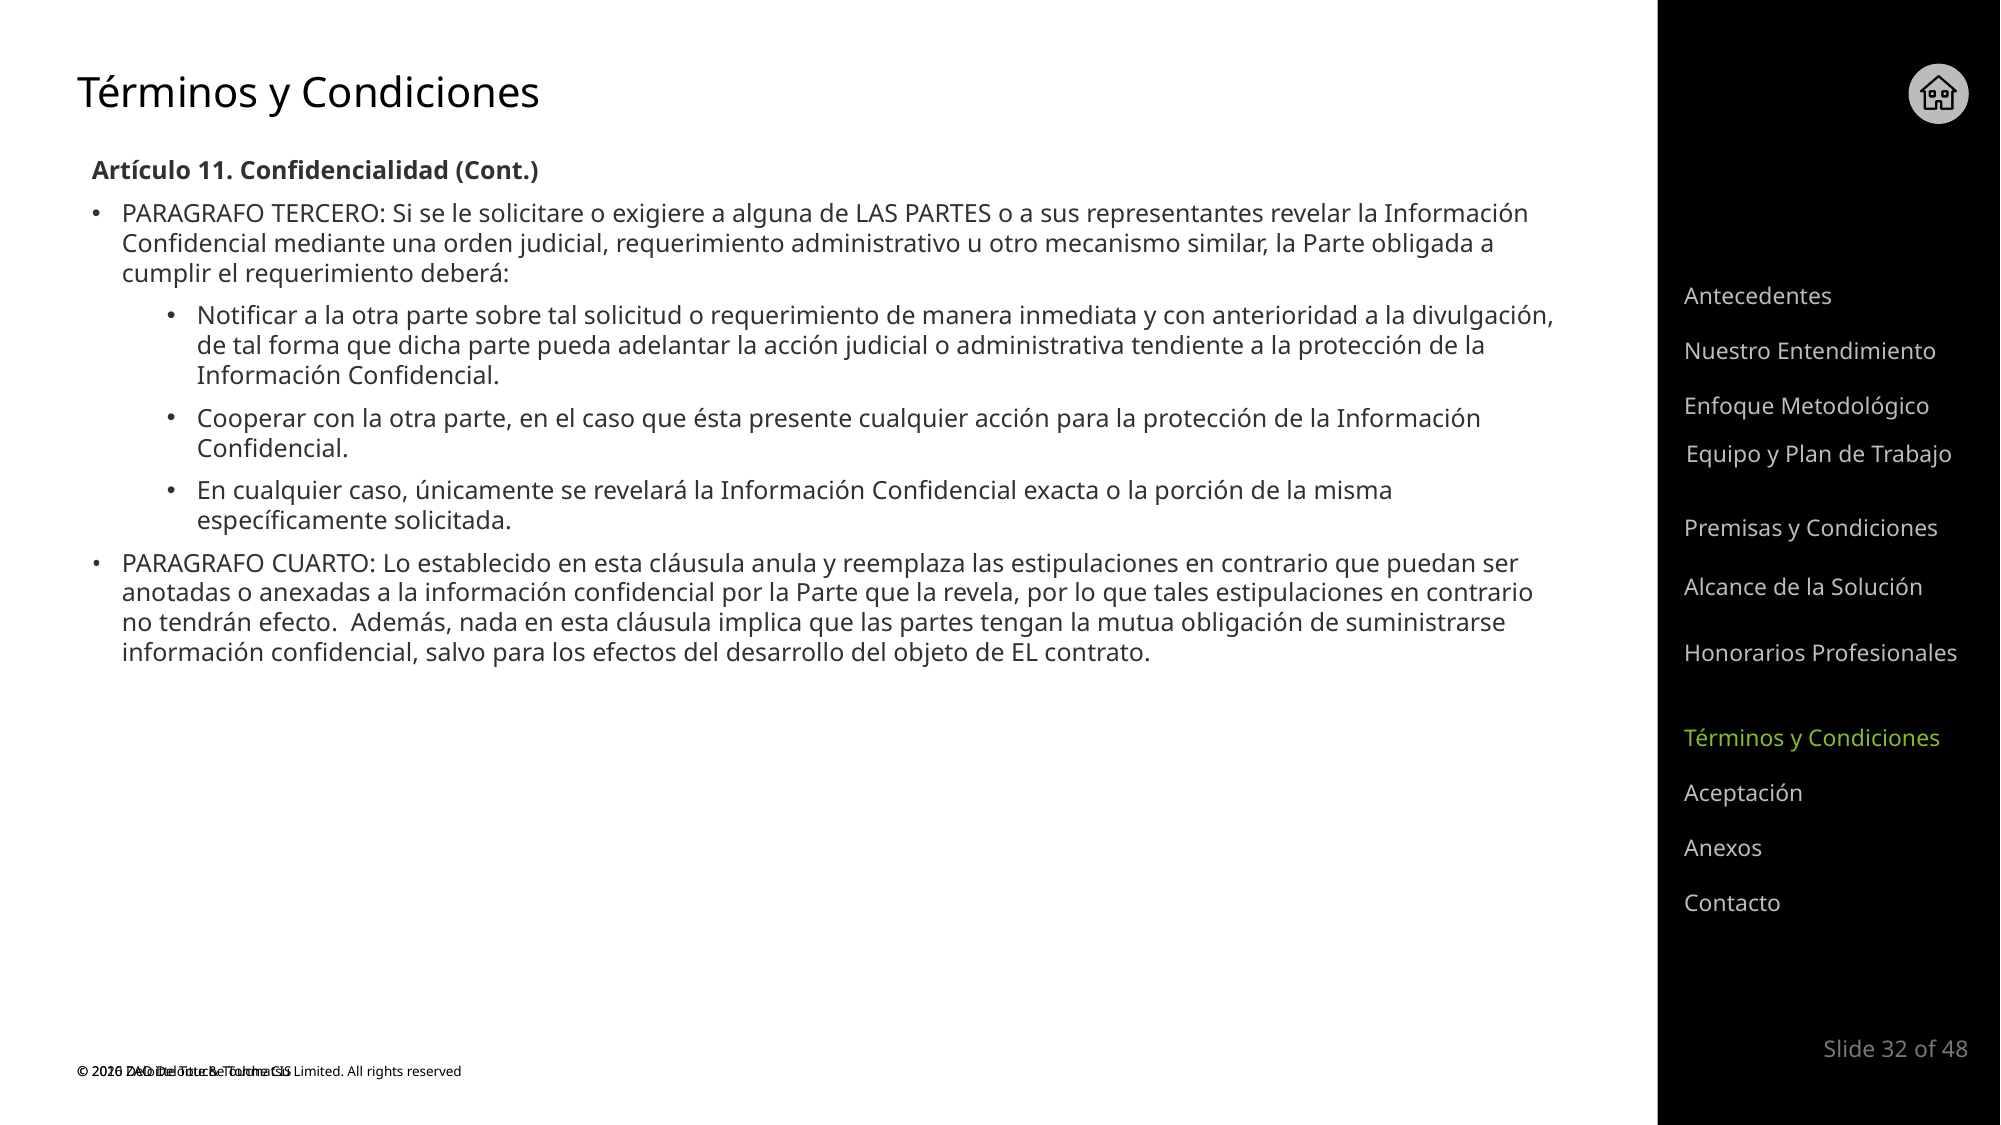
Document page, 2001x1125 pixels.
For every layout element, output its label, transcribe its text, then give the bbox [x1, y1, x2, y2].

text_box Aceptación [1684, 778, 1968, 807]
title Términos y Condiciones [77, 66, 1581, 121]
text_box Antecedentes [1684, 281, 1975, 310]
text_box Premisas y Condiciones [1684, 513, 1968, 542]
text_box Nuestro Entendimiento [1684, 336, 1968, 365]
text_box Enfoque Metodológico [1684, 391, 1968, 420]
text_box Contacto [1684, 888, 1968, 917]
text_box Equipo y Plan de Trabajo [1686, 439, 1969, 468]
text_box Anexos [1684, 833, 1968, 862]
text_box Alcance de la Solución [1684, 572, 1968, 601]
text_box Honorarios Profesionales [1684, 638, 1968, 666]
text_box Términos y Condiciones [1684, 724, 1968, 752]
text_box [76, 139, 1581, 786]
